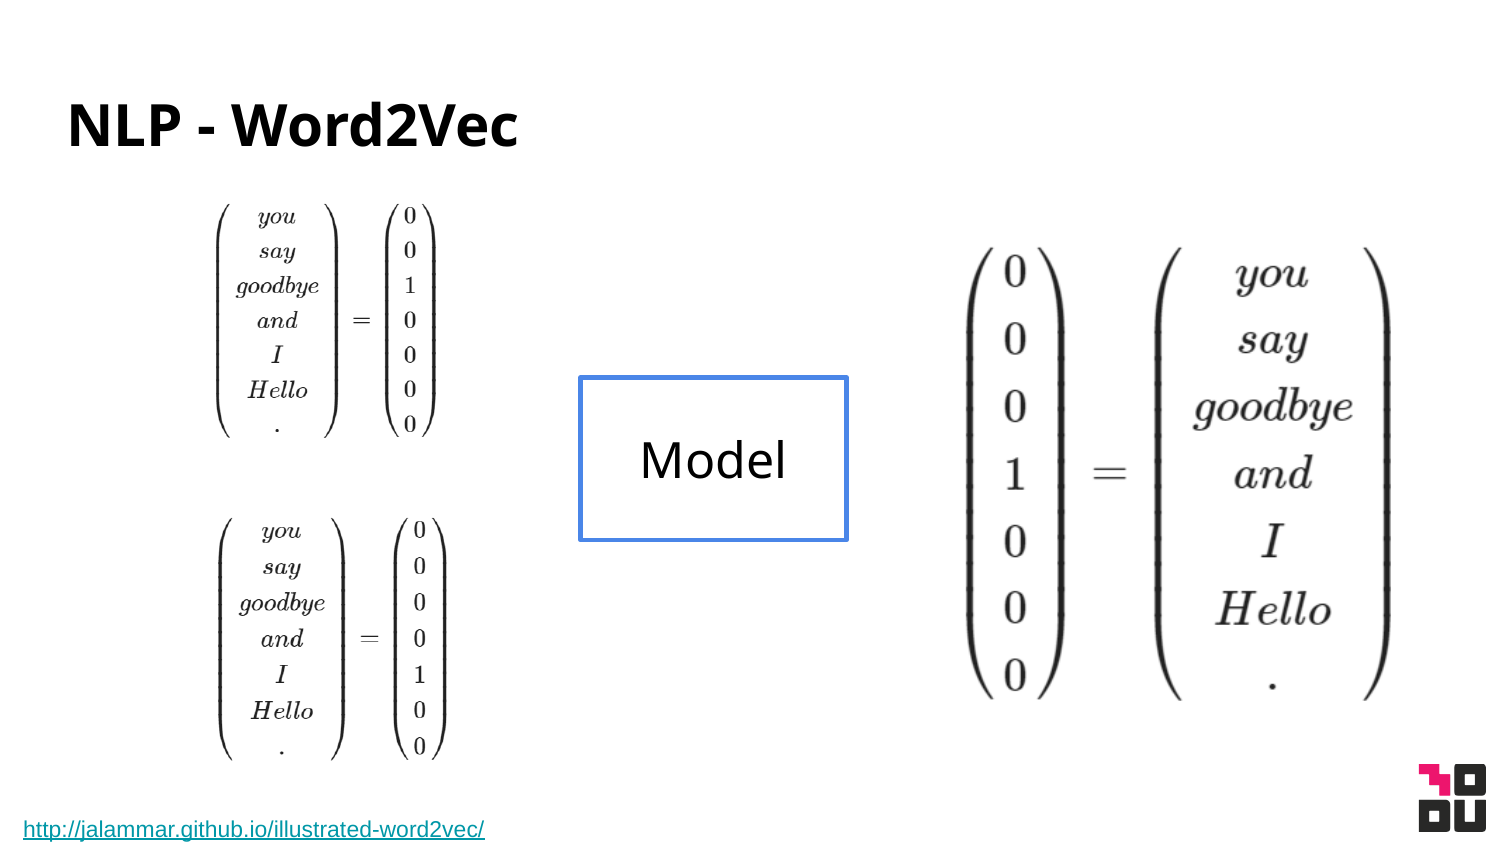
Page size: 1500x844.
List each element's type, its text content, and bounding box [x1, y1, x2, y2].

text_box http://jalammar.github.io/illustrated-word2vec/ [8, 799, 1419, 844]
picture [213, 512, 453, 765]
picture [1418, 763, 1488, 832]
picture [962, 238, 1398, 709]
title NLP - Word2Vec [51, 72, 1449, 167]
text_box Model [580, 377, 847, 540]
picture [208, 202, 448, 440]
